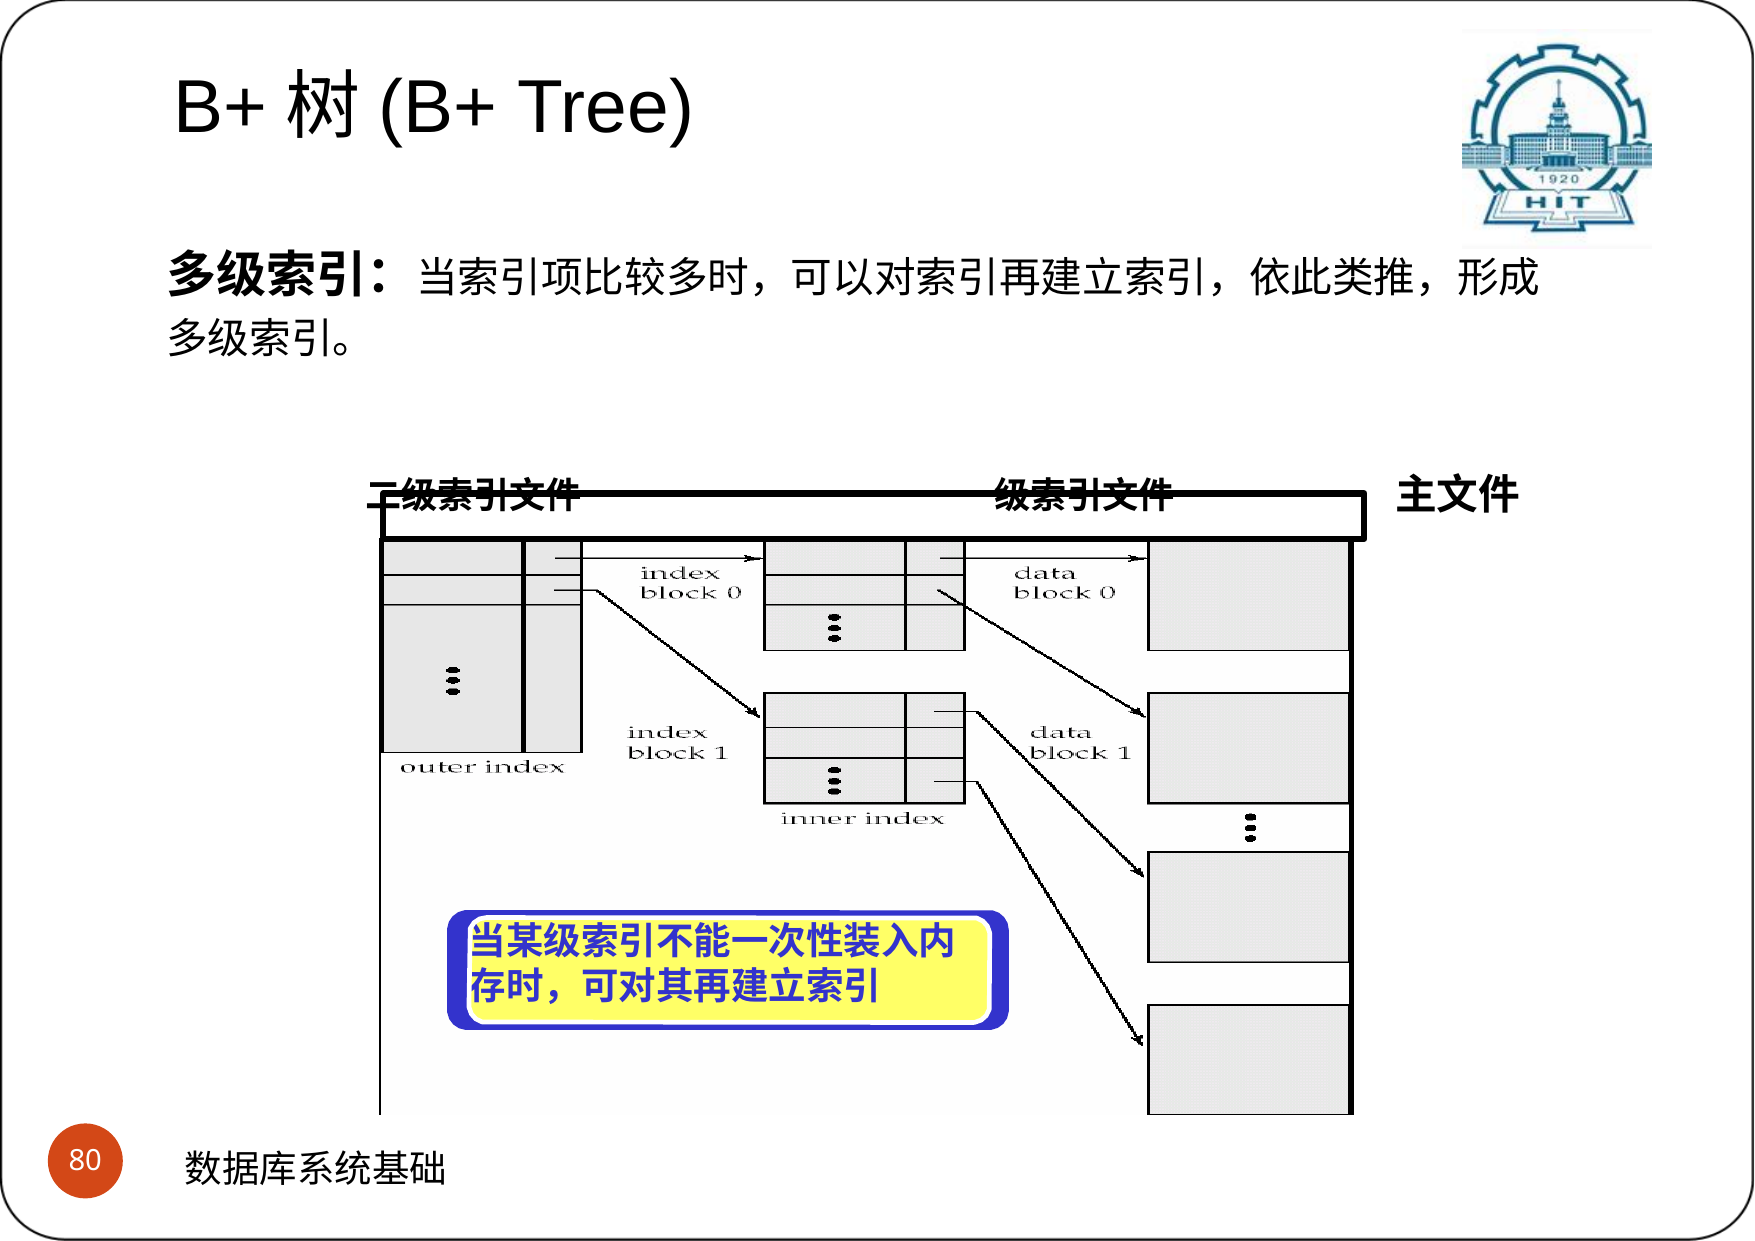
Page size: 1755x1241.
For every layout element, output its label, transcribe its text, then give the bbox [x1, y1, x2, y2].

title B+树(B+ Tree) (1)多级索引 [171, 148, 1583, 271]
text_box B+树(B+ Tree) [171, 57, 1583, 148]
text_box [383, 493, 1365, 539]
text_box [447, 910, 1009, 1030]
text_box 多级索引：当索引项比较多时，可以对索引再建立索引，依此类推，形成 多级索引。 二级索引文件 一级索引文件 主文件 [164, 232, 1544, 523]
text_box [468, 917, 990, 1023]
text_box [379, 538, 1354, 1115]
picture [0, 0, 1755, 1241]
